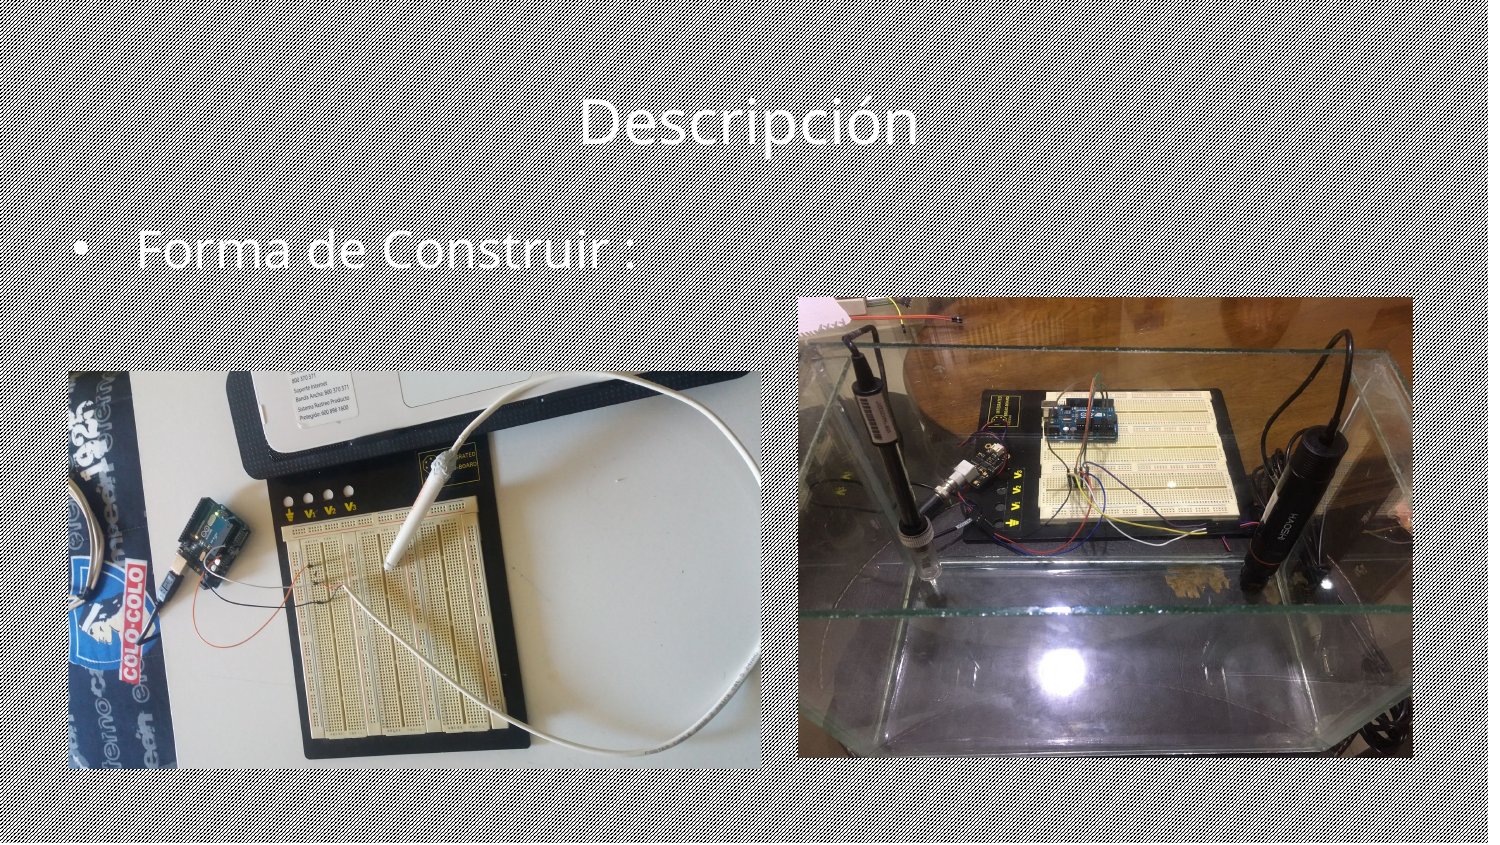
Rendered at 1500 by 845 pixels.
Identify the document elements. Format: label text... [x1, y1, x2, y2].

picture [0, 0, 1488, 843]
text_box Descripción [51, 72, 1449, 167]
text_box Forma de Construir : [45, 157, 1444, 718]
